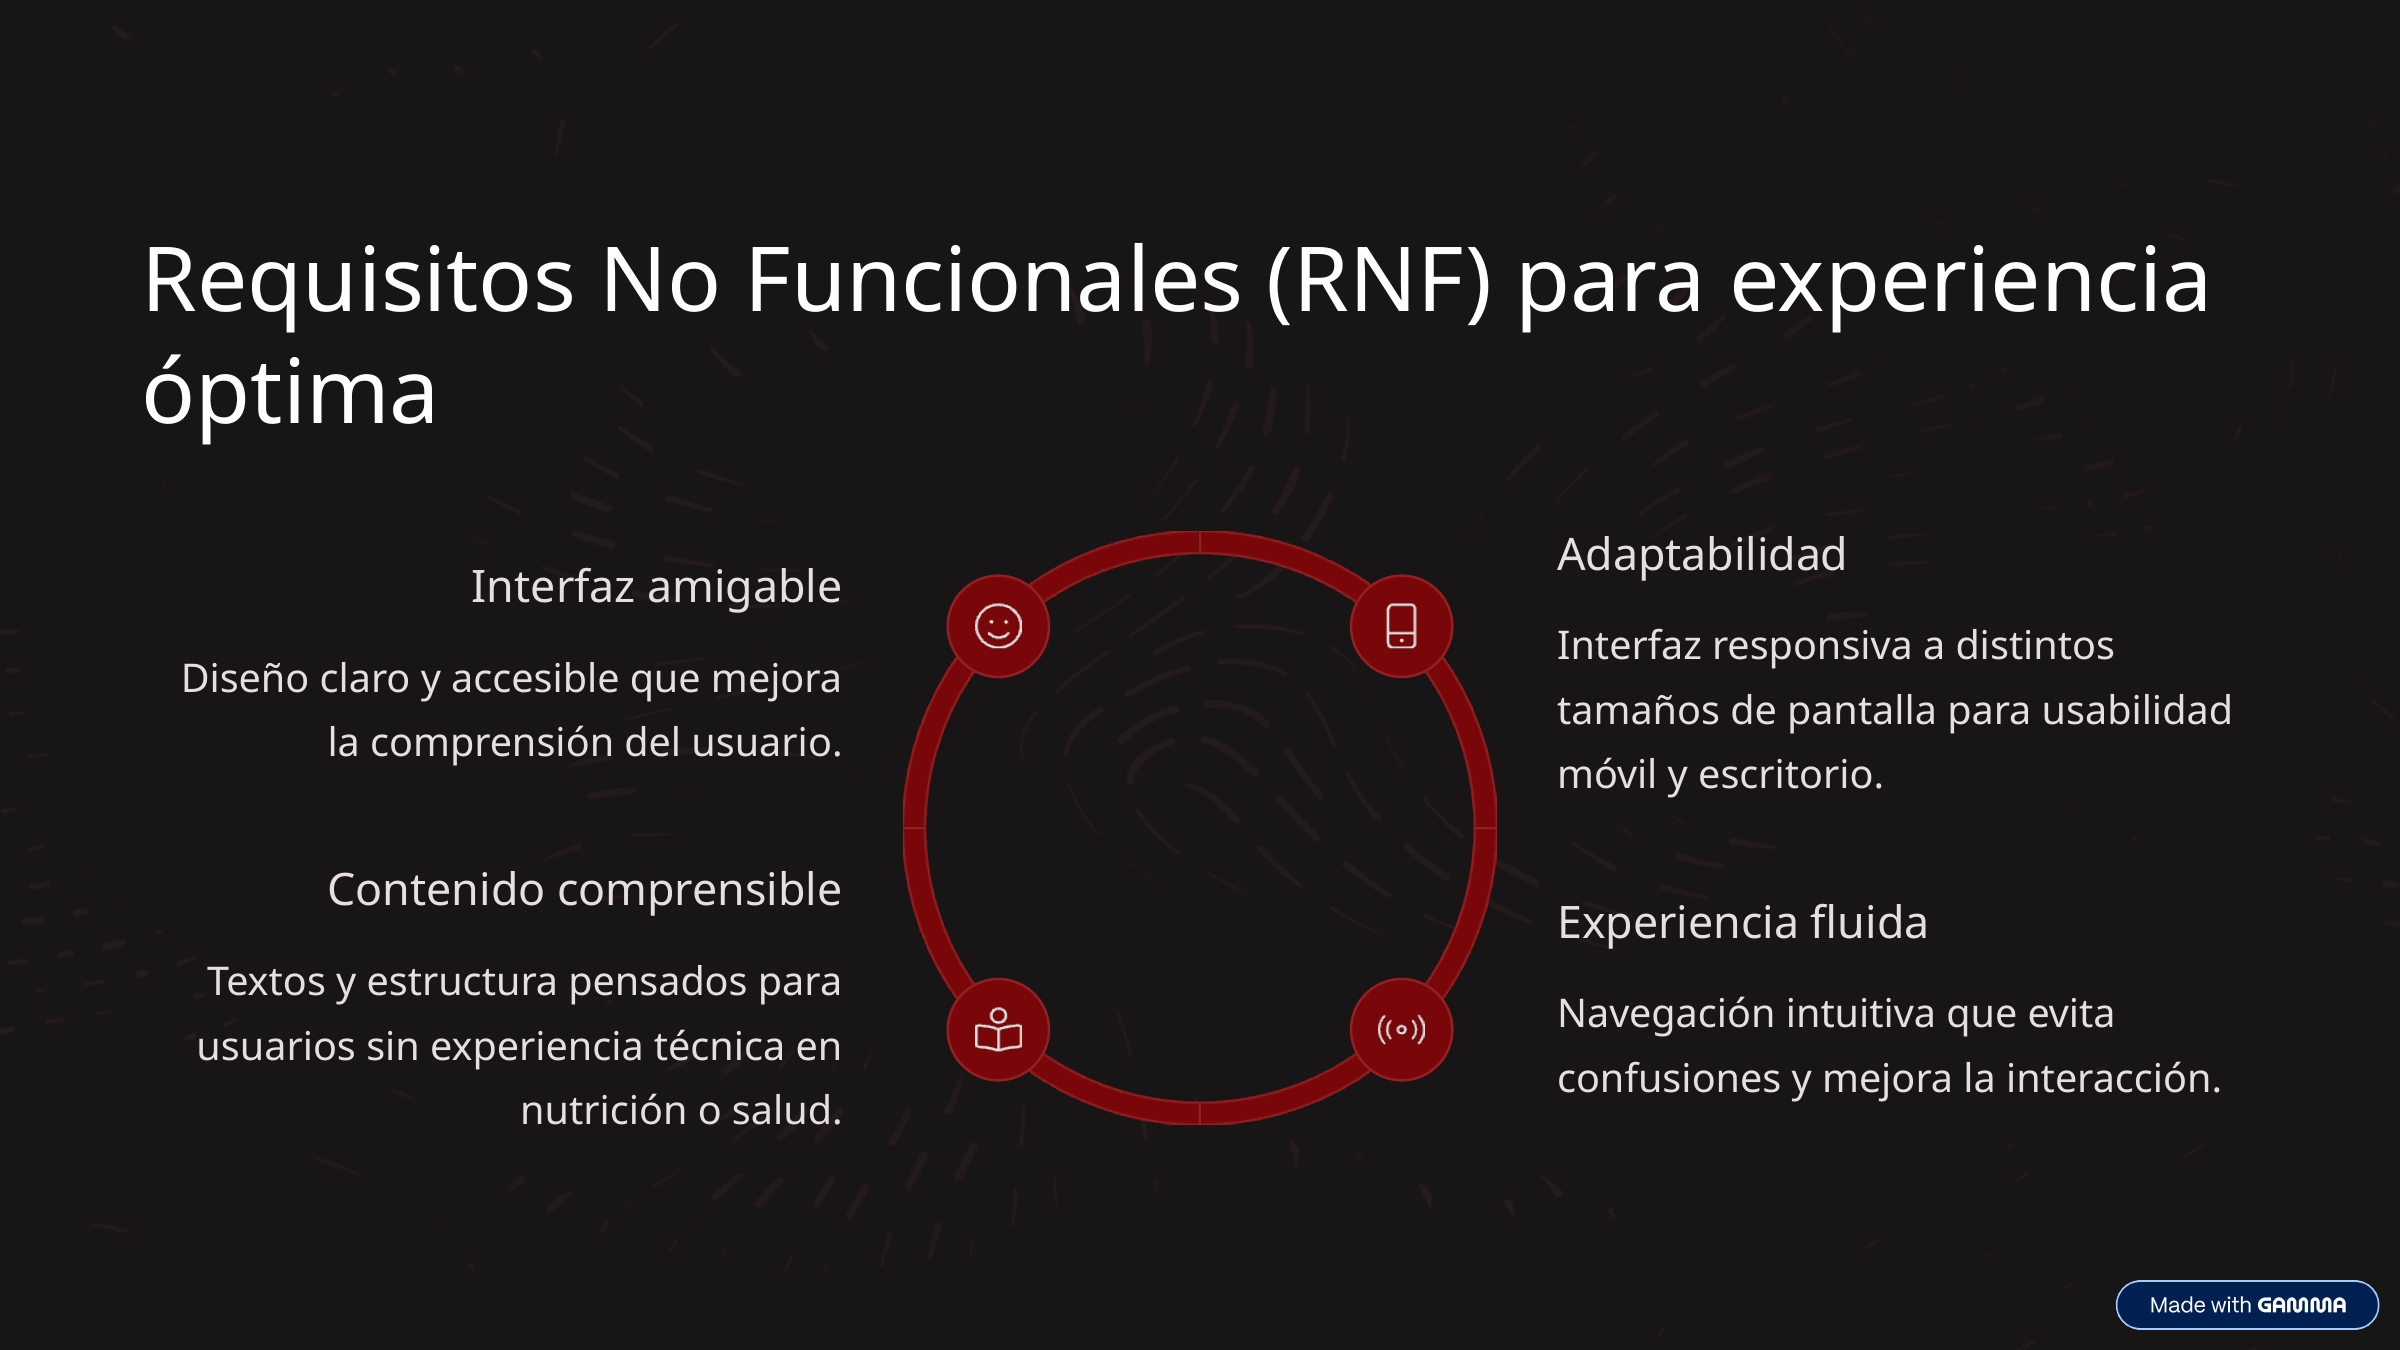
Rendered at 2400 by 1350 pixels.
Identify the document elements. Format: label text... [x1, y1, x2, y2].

text_box Navegación intuitiva que evita confusiones y mejora la interacción. [1556, 971, 2259, 1101]
text_box Textos y estructura pensados para usuarios sin experiencia técnica en nutrición o salud. [141, 938, 843, 1134]
text_box Experiencia fluida [1556, 890, 2007, 948]
text_box Contenido comprensible [362, 858, 843, 915]
text_box Diseño claro y accesible que mejora la comprensión del usuario. [141, 635, 843, 766]
picture [903, 531, 1497, 1125]
text_box Interfaz amigable [392, 555, 843, 612]
text_box Interfaz responsiva a distintos tamaños de pantalla para usabilidad móvil y escritorio. [1556, 603, 2259, 798]
text_box Adaptabilidad [1556, 522, 2007, 579]
text_box Requisitos No Funcionales (RNF) para experiencia óptima [141, 216, 2259, 442]
picture [2106, 1271, 2389, 1339]
